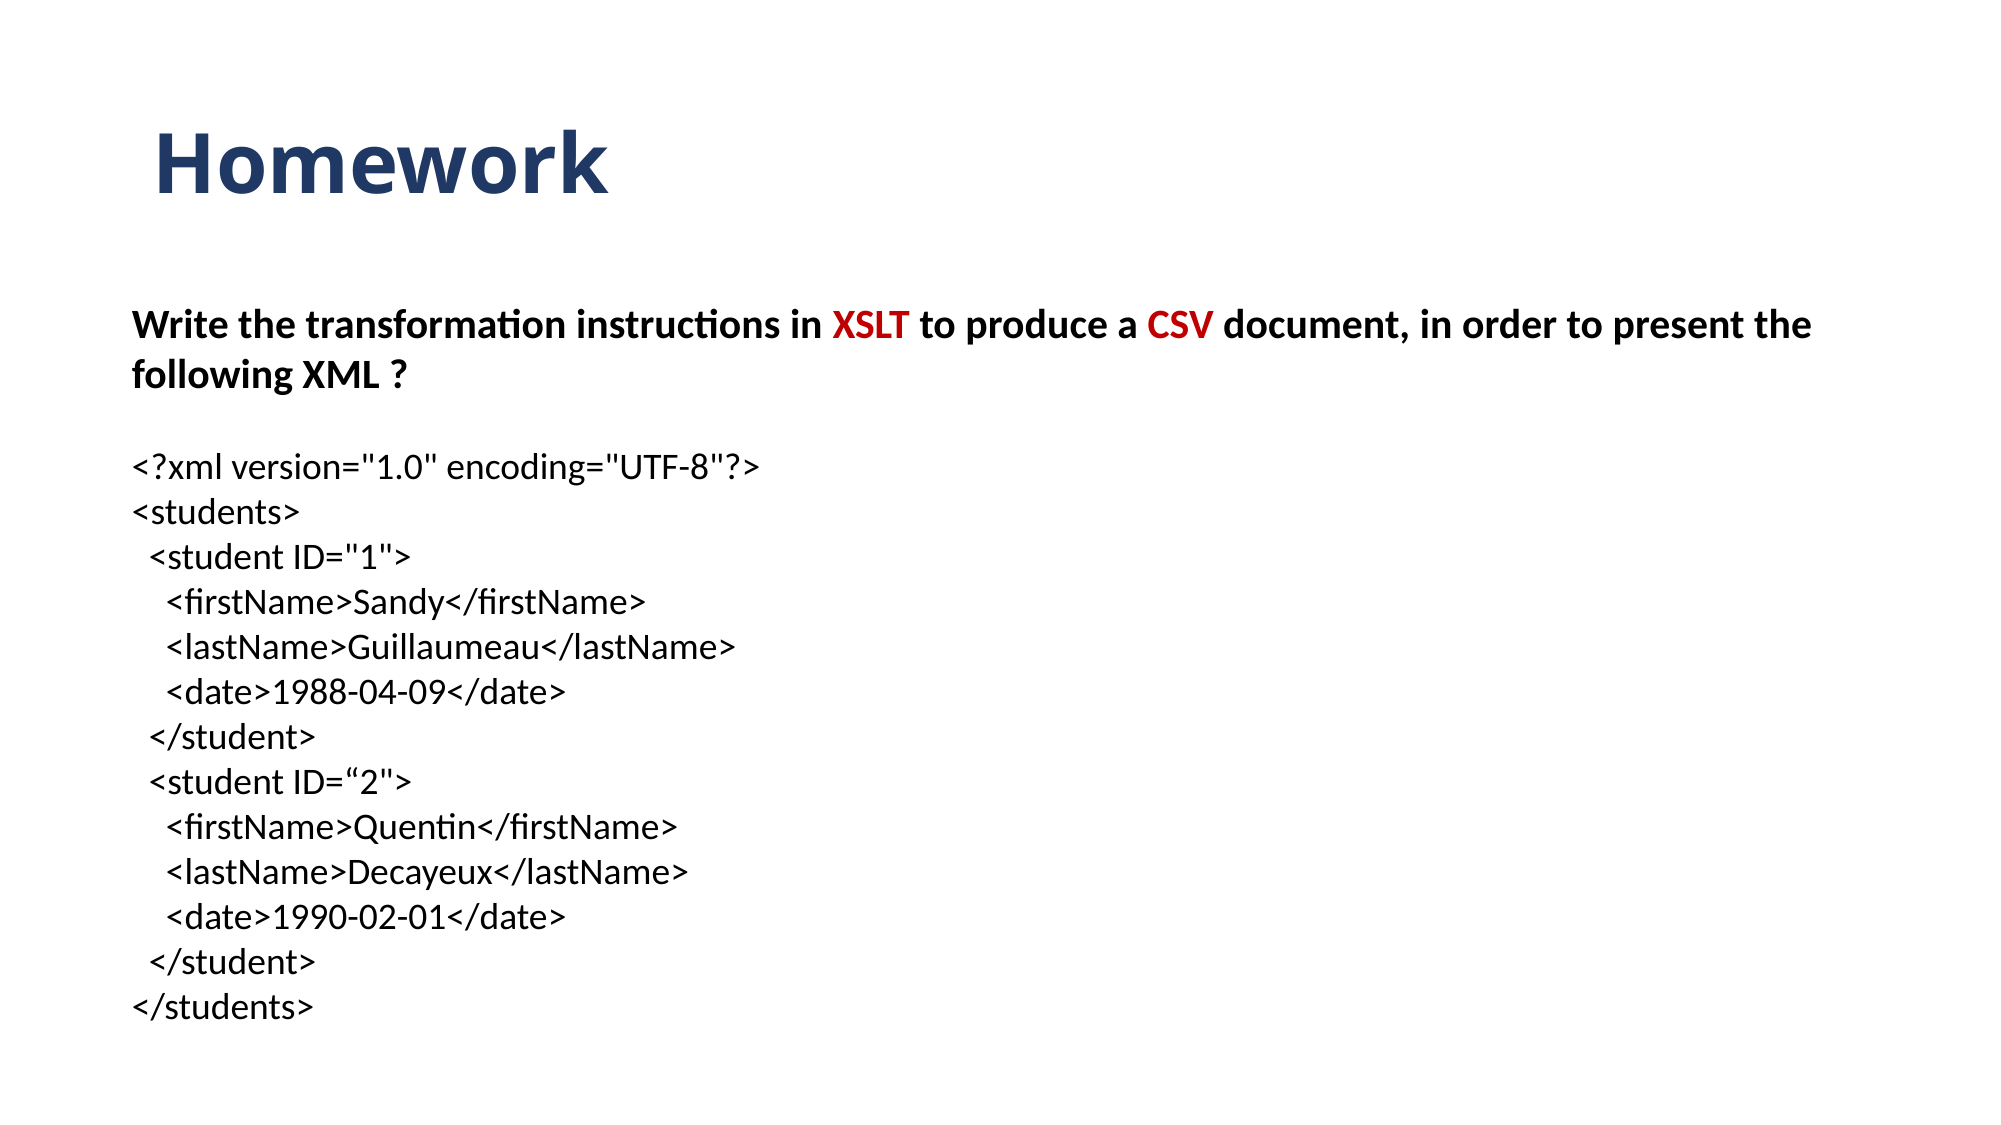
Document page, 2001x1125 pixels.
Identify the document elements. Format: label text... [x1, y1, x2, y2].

title Homework [137, 57, 1863, 276]
text_box Write the transformation instructions in XSLT to produce a CSV document, in order to present the following XML ? <?xml version="1.0" encoding="UTF-8"?> <students> <student ID="1"> <firstName>Sandy</firstName> <lastName>Guillaumeau</lastName> <date>1988-04-09</date> </student> <student ID=“2"> <firstName>Quentin</firstName> <lastName>Decayeux</lastName> <date>1990-02-01</date> </student> </students> [117, 289, 1863, 1080]
